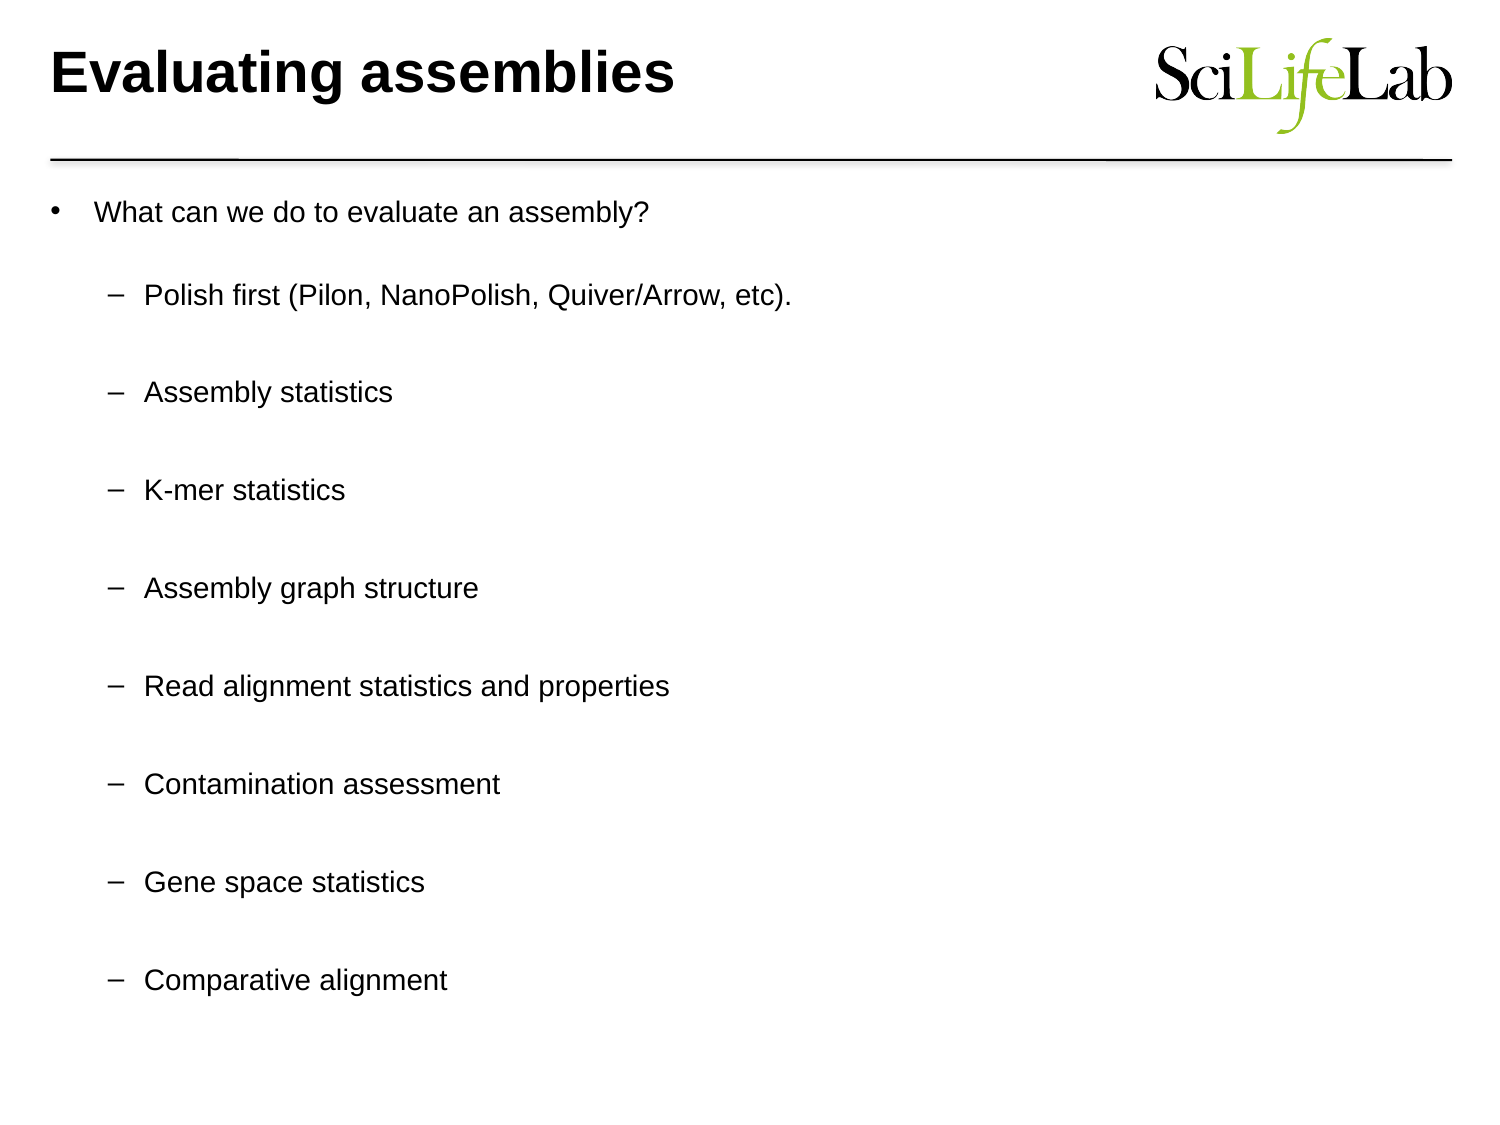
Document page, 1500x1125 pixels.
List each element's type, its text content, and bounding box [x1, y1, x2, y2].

title Evaluating assemblies [50, 34, 1452, 139]
list What can we do to evaluate an assembly? Polish first (Pilon, NanoPolish, Quiver/Arrow, etc). Assembly statistics K-mer statistics Assembly graph structure Read alignment statistics and properties Contamination assessment Gene space statistics Comparative alignment [50, 192, 1452, 1005]
